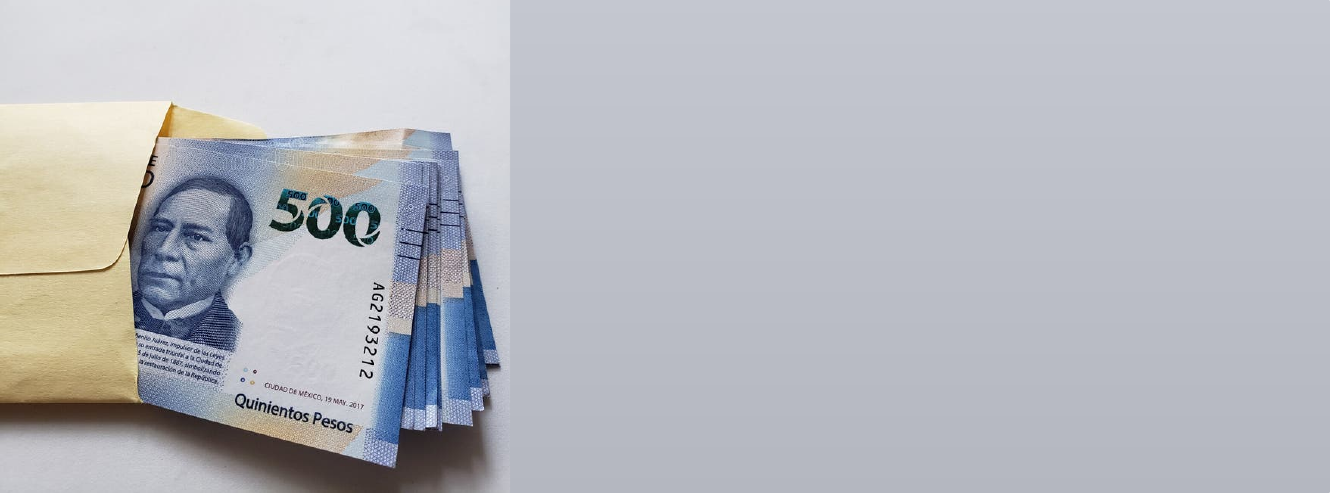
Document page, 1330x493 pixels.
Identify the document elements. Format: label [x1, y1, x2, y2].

picture [0, 0, 511, 493]
